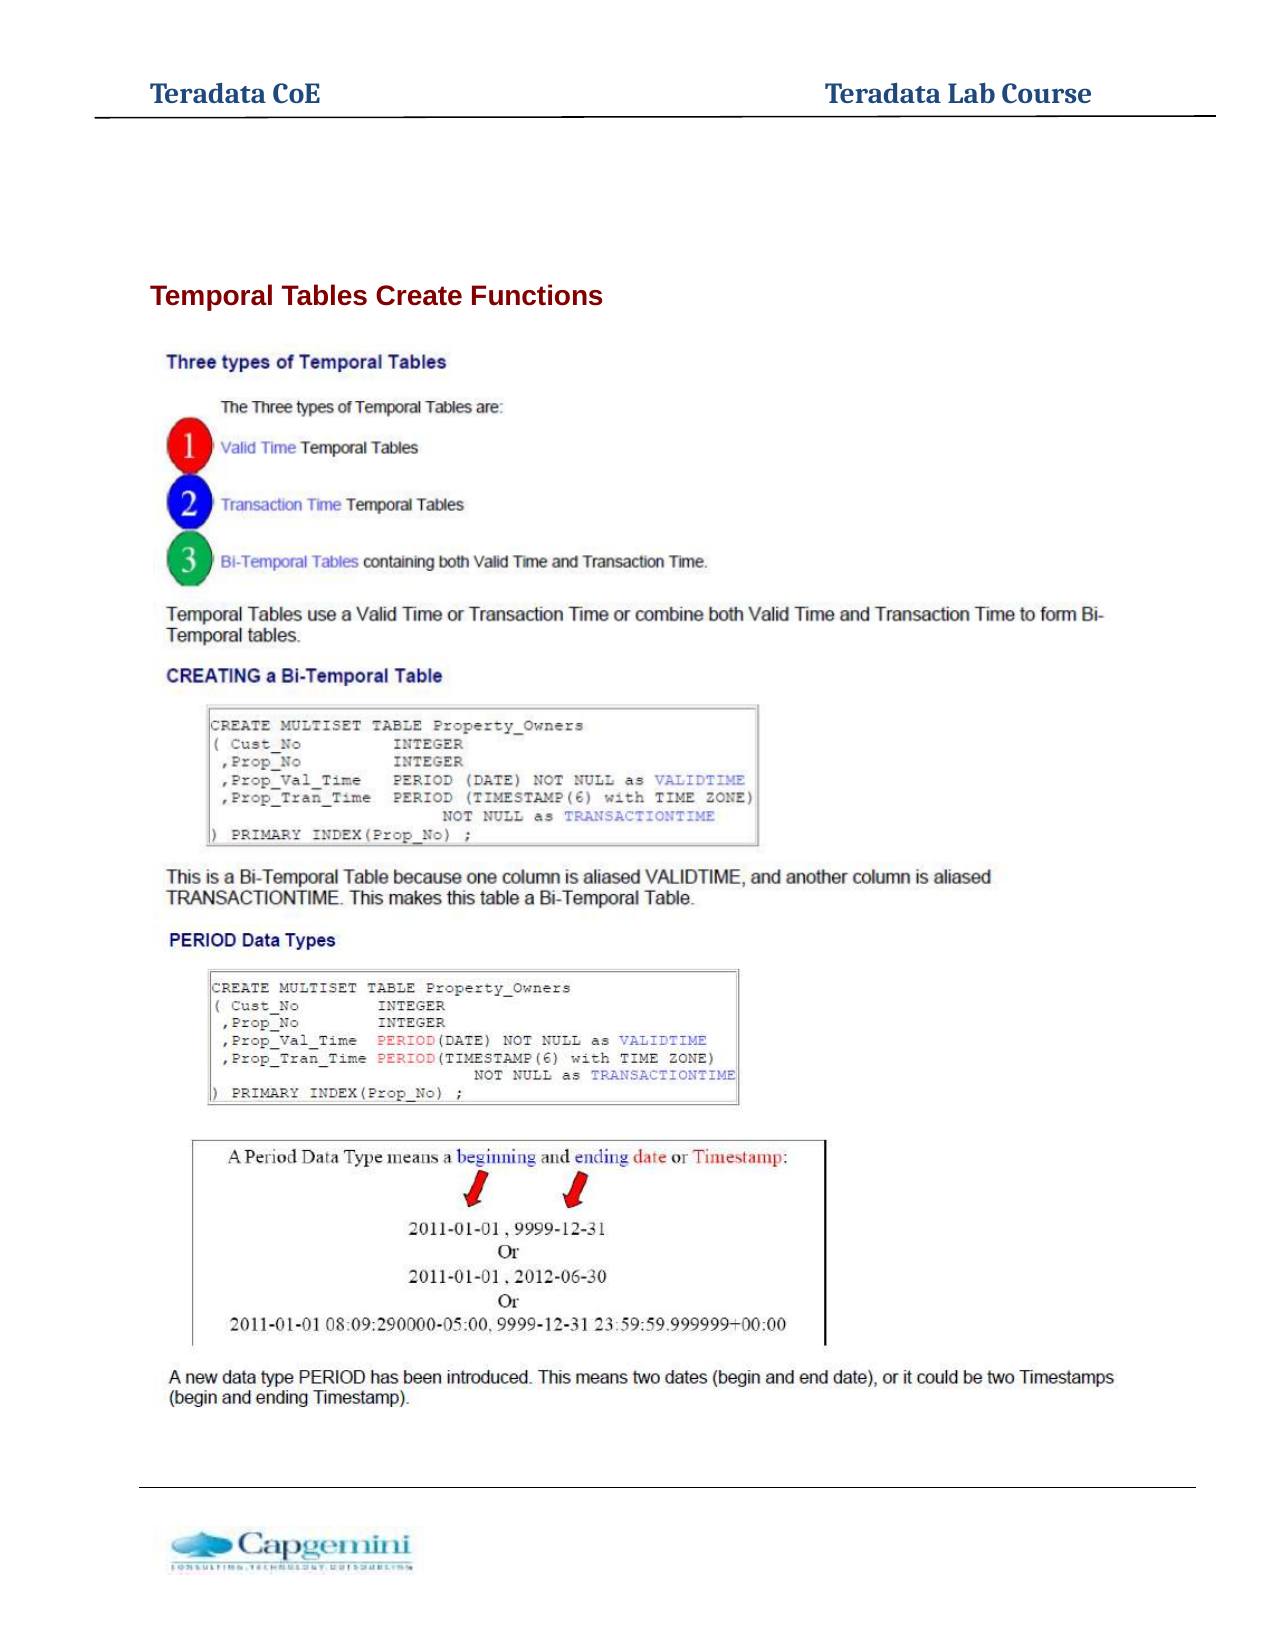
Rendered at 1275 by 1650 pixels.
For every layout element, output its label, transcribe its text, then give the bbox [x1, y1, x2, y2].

text_box [153, 343, 1128, 1435]
text_box Teradata Lab Course [823, 76, 1109, 111]
text_box [139, 1464, 1197, 1490]
text_box [153, 1526, 425, 1575]
text_box Temporal Tables Create Functions [147, 280, 618, 313]
text_box Teradata CoE [147, 76, 336, 111]
